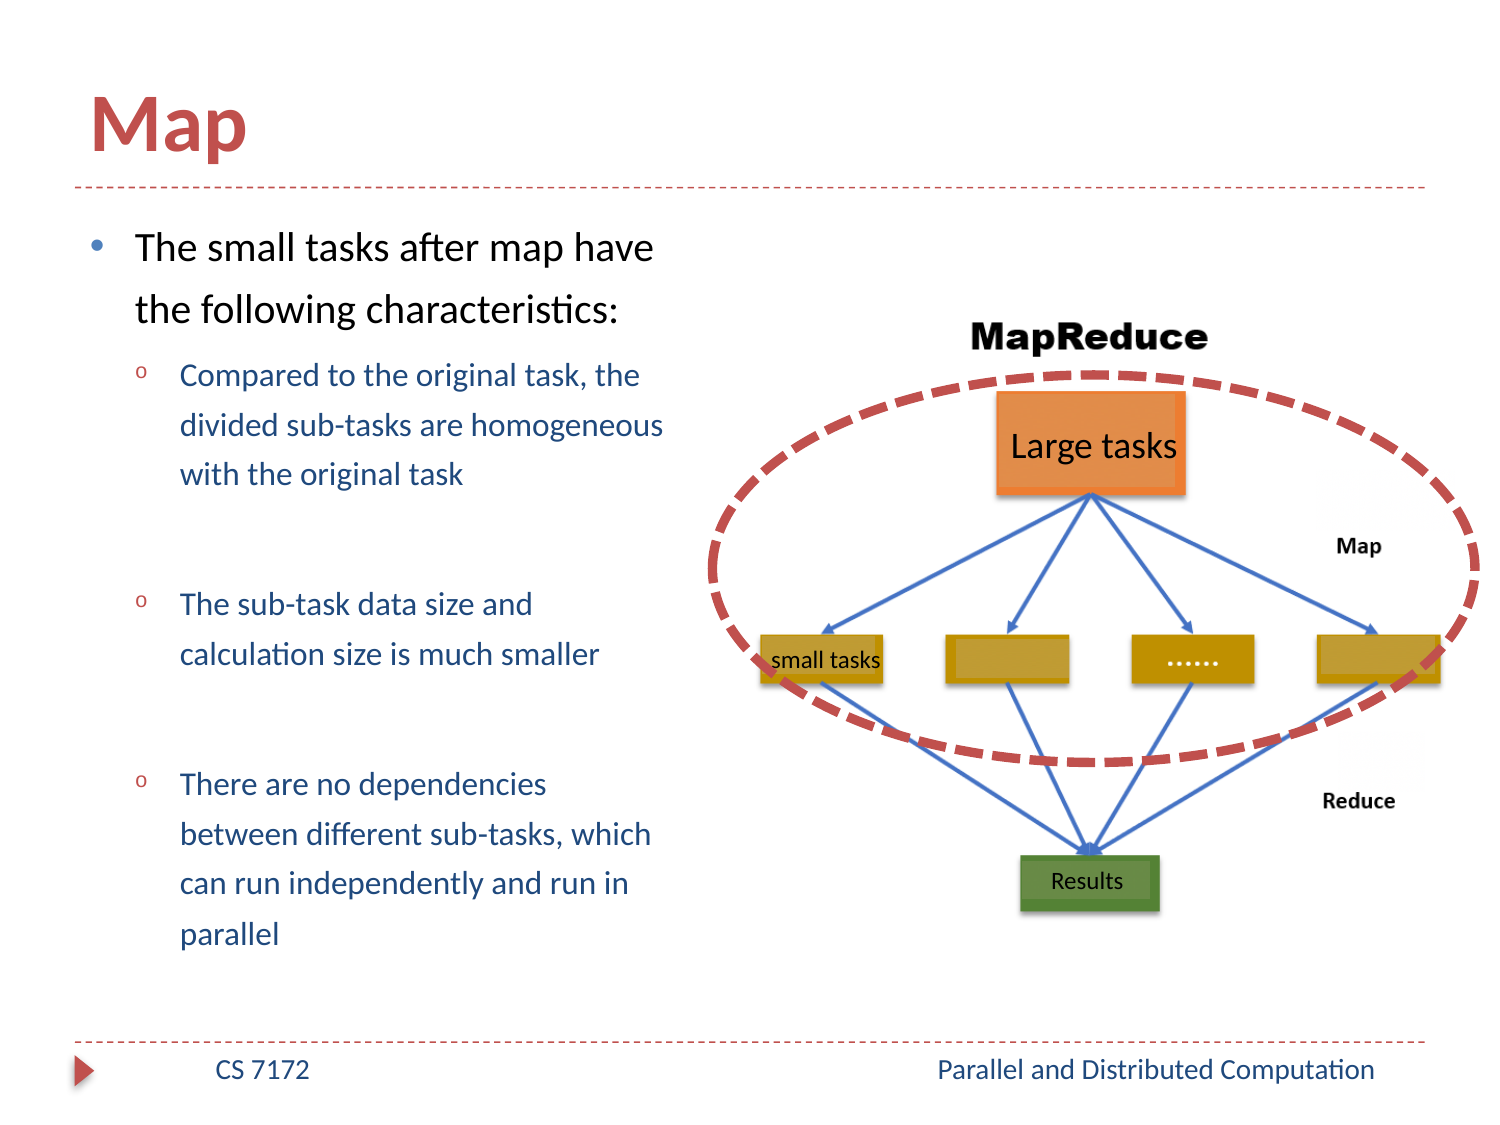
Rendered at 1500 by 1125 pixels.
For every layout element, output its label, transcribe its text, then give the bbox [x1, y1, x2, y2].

title Map [75, 12, 1425, 175]
slide_number CS 7172 [100, 1042, 426, 1103]
text_box [710, 491, 742, 646]
text_box [1460, 511, 1477, 626]
list The small tasks after map have the following characteristics: Compared to the original task, the divided sub-tasks are homogeneous with the original task The sub-task data size and calculation size is much smaller There are no dependencies between different sub-tasks, which can run independently and run in parallel [75, 200, 685, 1038]
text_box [749, 311, 1456, 927]
slide_number Parallel and Distributed Computation [887, 1042, 1426, 1103]
